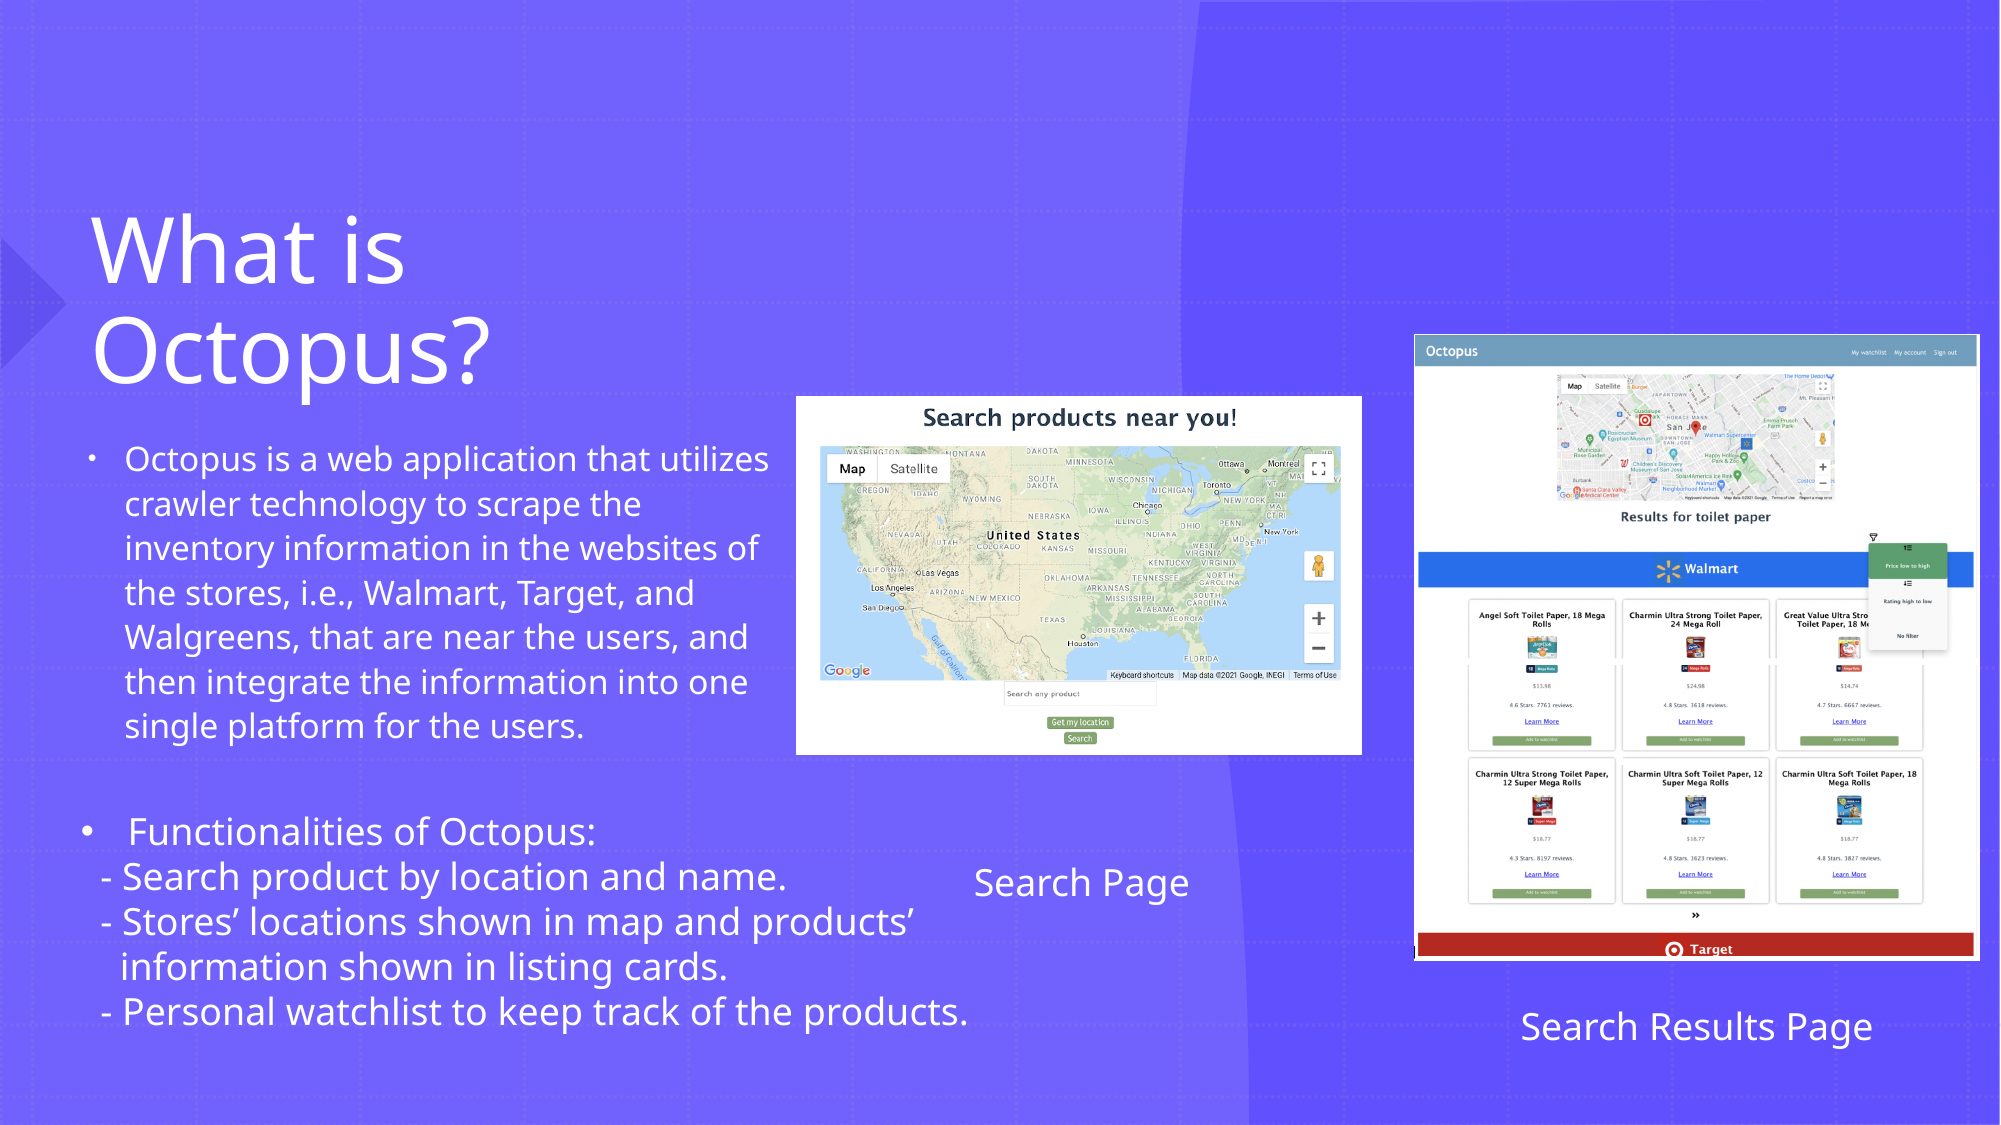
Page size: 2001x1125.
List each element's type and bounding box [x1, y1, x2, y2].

picture [796, 396, 1362, 755]
text_box [0, 0, 2000, 1125]
picture [1414, 334, 1980, 961]
